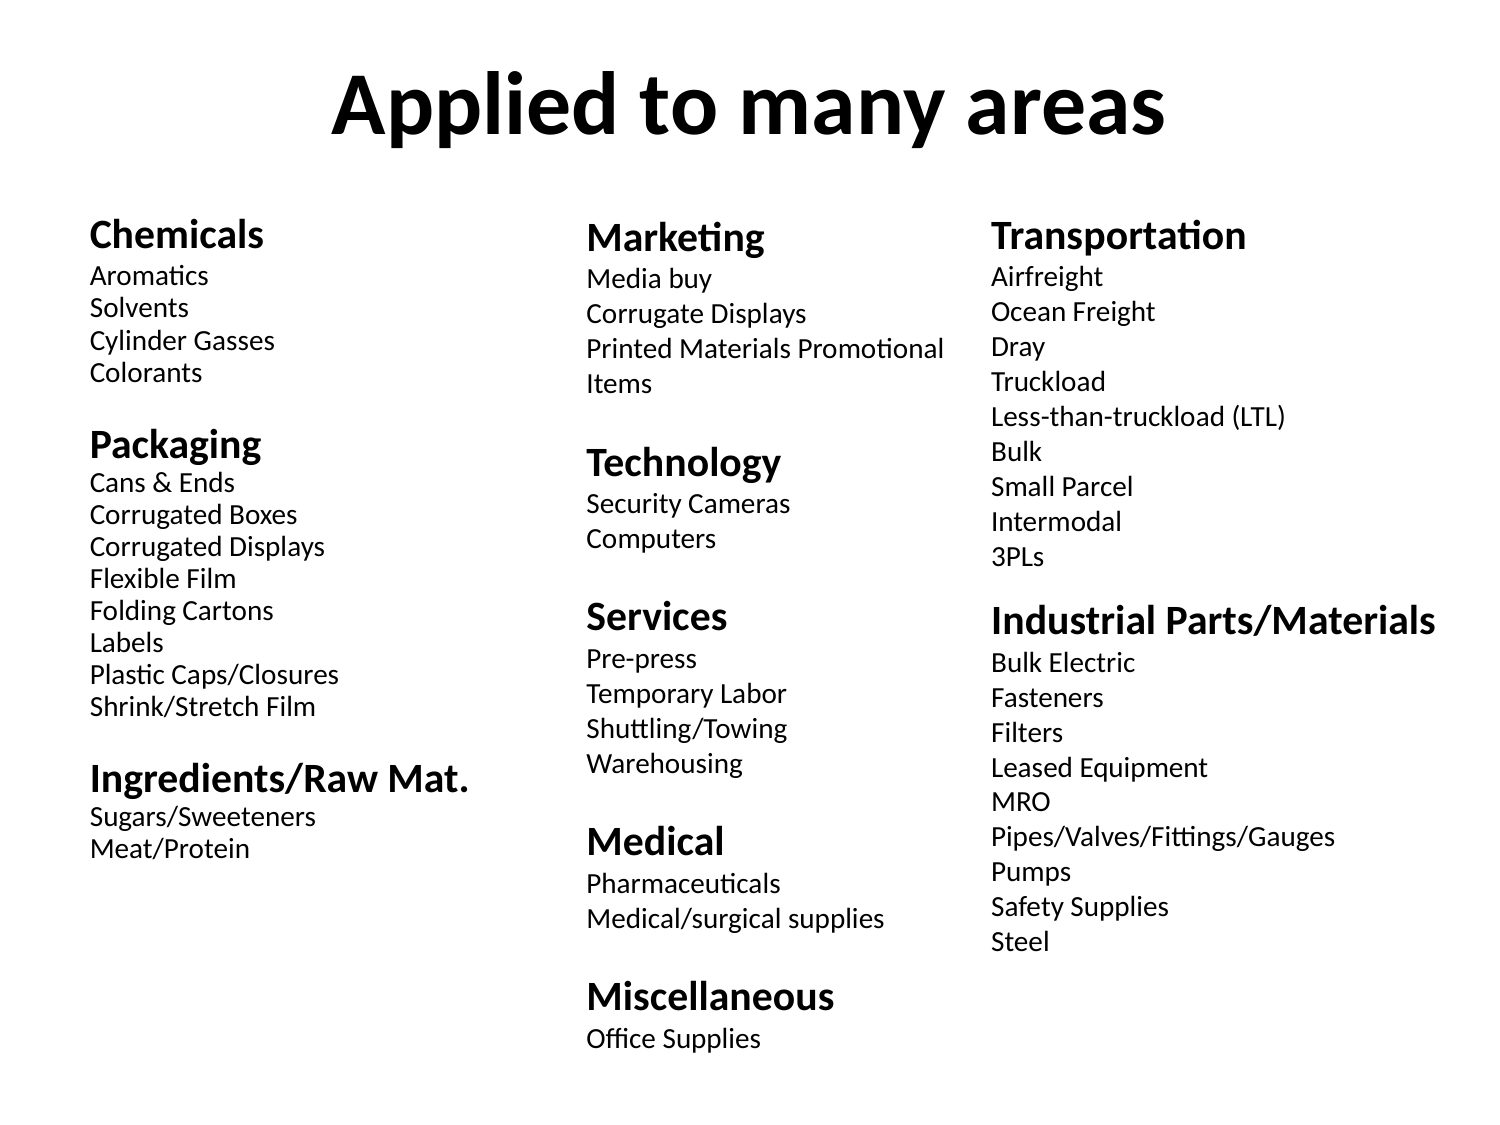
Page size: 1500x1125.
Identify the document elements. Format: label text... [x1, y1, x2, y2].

title Applied to many areas [231, 37, 1269, 161]
text_box Chemicals Aromatics Solvents Cylinder Gasses Colorants Packaging Cans & Ends Corrugated Boxes Corrugated Displays Flexible Film Folding Cartons Labels Plastic Caps/Closures Shrink/Stretch Film Ingredients/Raw Mat. Sugars/Sweeteners Meat/Protein [75, 199, 550, 902]
text_box Marketing Media buy Corrugate Displays Printed Materials Promotional Items Technology Security Cameras Computers Services Pre-press Temporary Labor Shuttling/Towing Warehousing Medical Pharmaceuticals Medical/surgical supplies Miscellaneous Office Supplies [571, 202, 964, 1062]
text_box Transportation Airfreight Ocean Freight Dray Truckload Less-than-truckload (LTL) Bulk Small Parcel Intermodal 3PLs Industrial Parts/Materials Bulk Electric Fasteners Filters Leased Equipment MRO Pipes/Valves/Fittings/Gauges Pumps Safety Supplies Steel [976, 200, 1475, 965]
